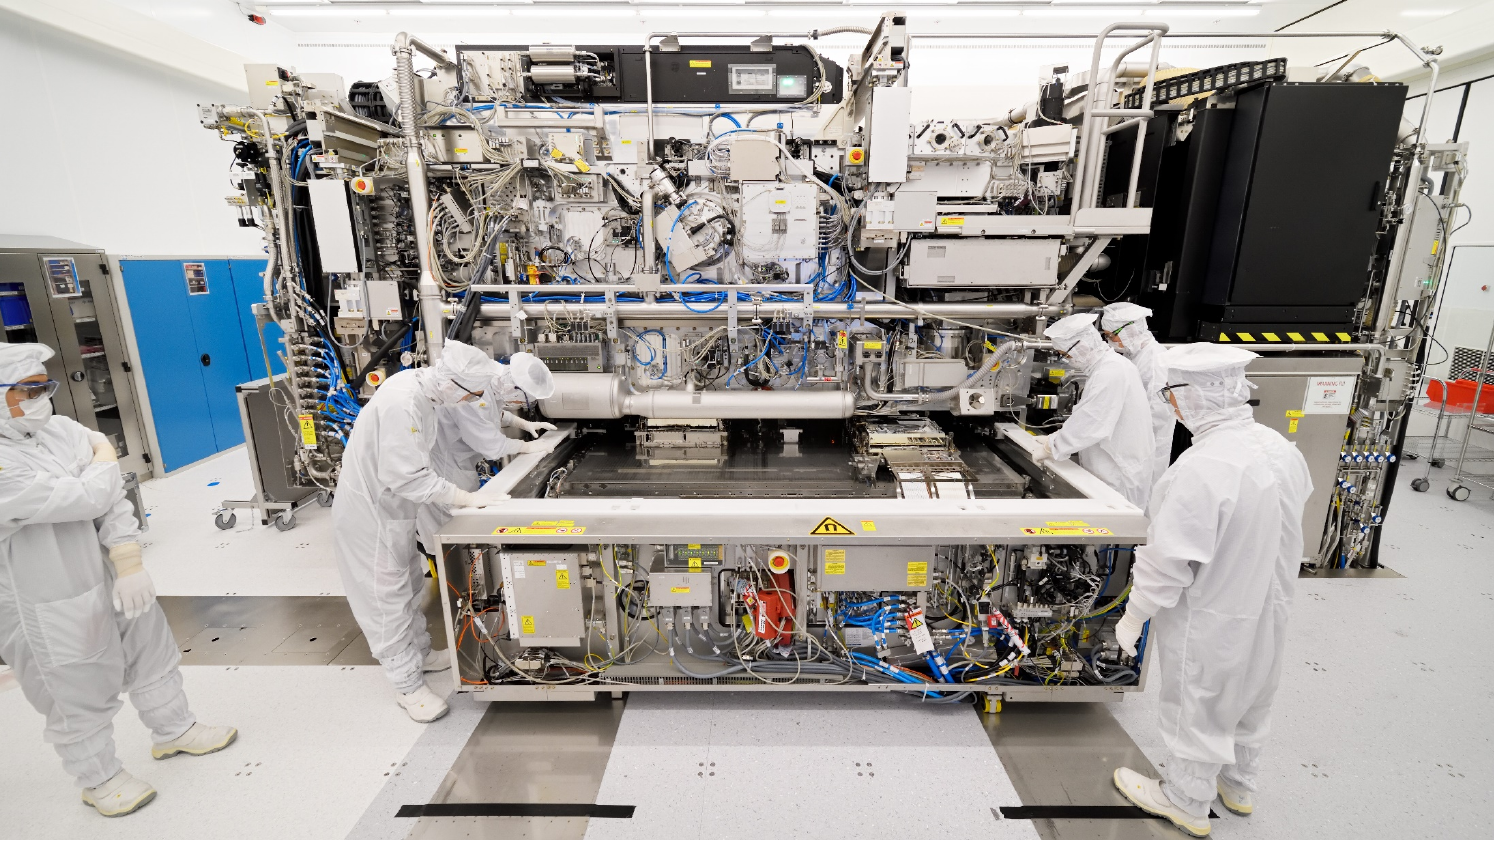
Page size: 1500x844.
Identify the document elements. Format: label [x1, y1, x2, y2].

list [0, 0, 1494, 841]
